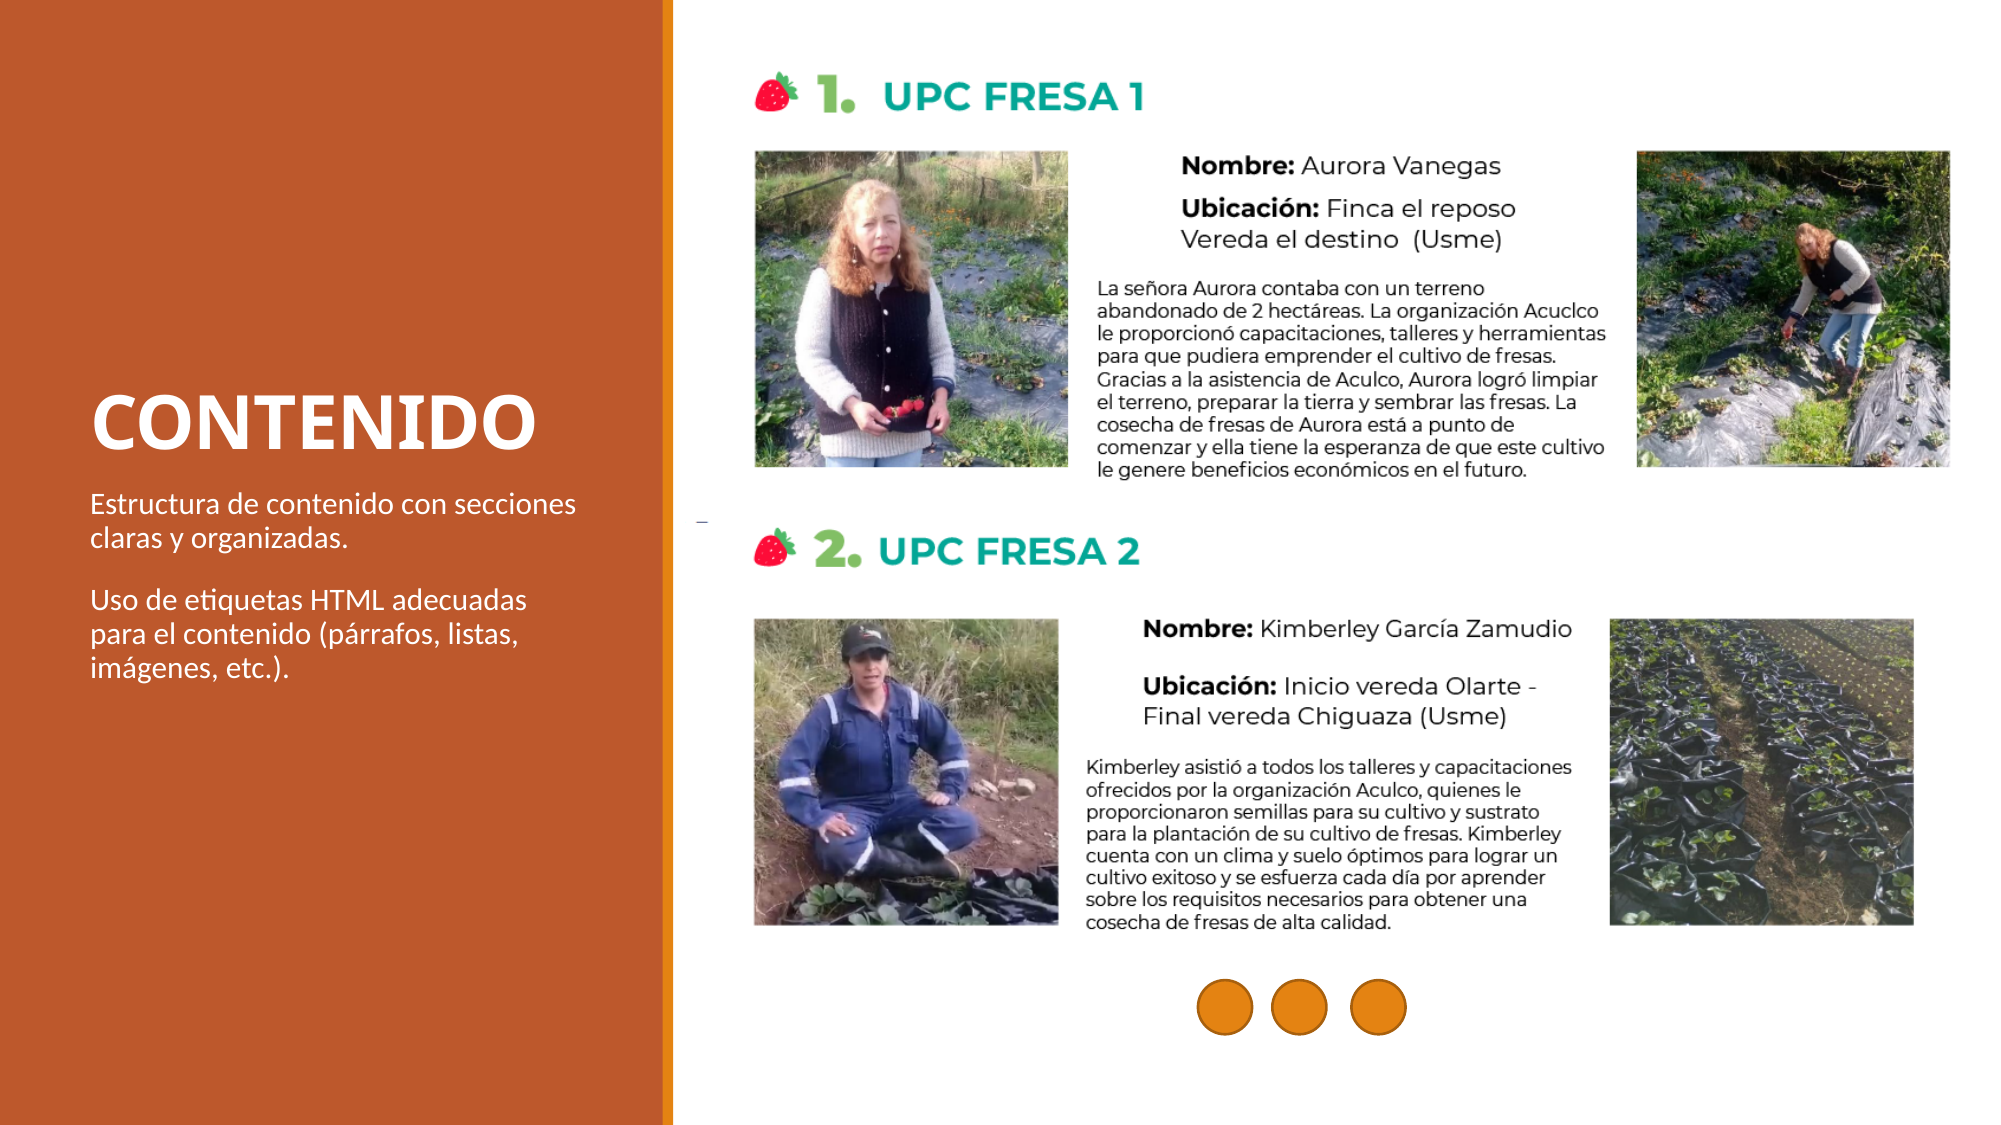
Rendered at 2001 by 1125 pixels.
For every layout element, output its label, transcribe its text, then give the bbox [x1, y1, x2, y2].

title CONTENIDO [75, 97, 600, 473]
text_box [1270, 978, 1328, 1036]
text_box [1350, 978, 1407, 1036]
text_box [1196, 978, 1254, 1036]
list Estructura de contenido con secciones claras y organizadas. Uso de etiquetas HTML adecuadas para el contenido (párrafos, listas, imágenes, etc.). [75, 479, 600, 1035]
picture [684, 32, 2000, 959]
